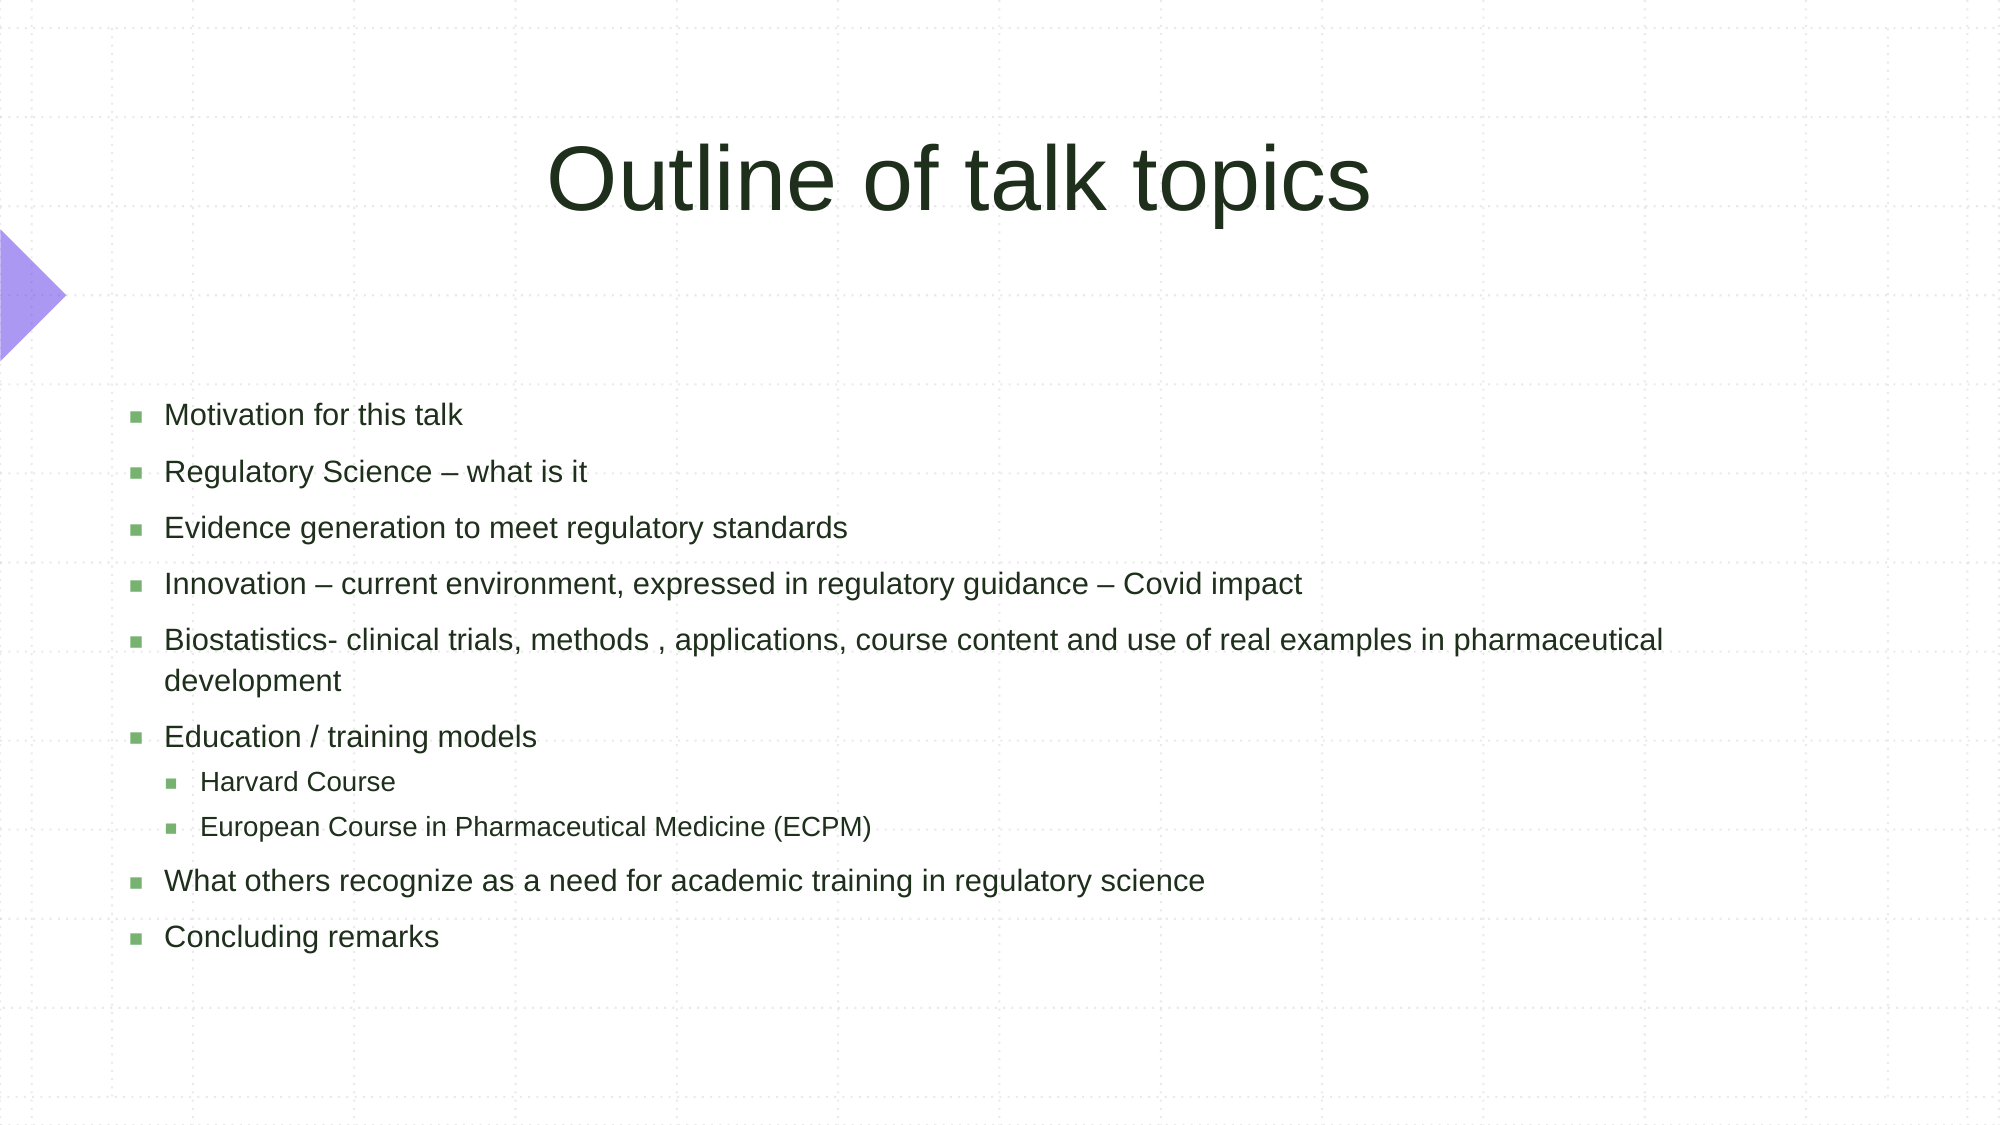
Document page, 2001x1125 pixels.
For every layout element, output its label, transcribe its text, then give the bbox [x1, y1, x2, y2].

list Motivation for this talk Regulatory Science – what is it Evidence generation to meet regulatory standards Innovation – current environment, expressed in regulatory guidance – Covid impact Biostatistics- clinical trials, methods , applications, course content and use of real examples in pharmaceutical development Education / training models Harvard Course European Course in Pharmaceutical Medicine (ECPM) What others recognize as a need for academic training in regulatory science Concluding remarks [113, 383, 1808, 969]
title Outline of talk topics [113, 0, 1808, 237]
